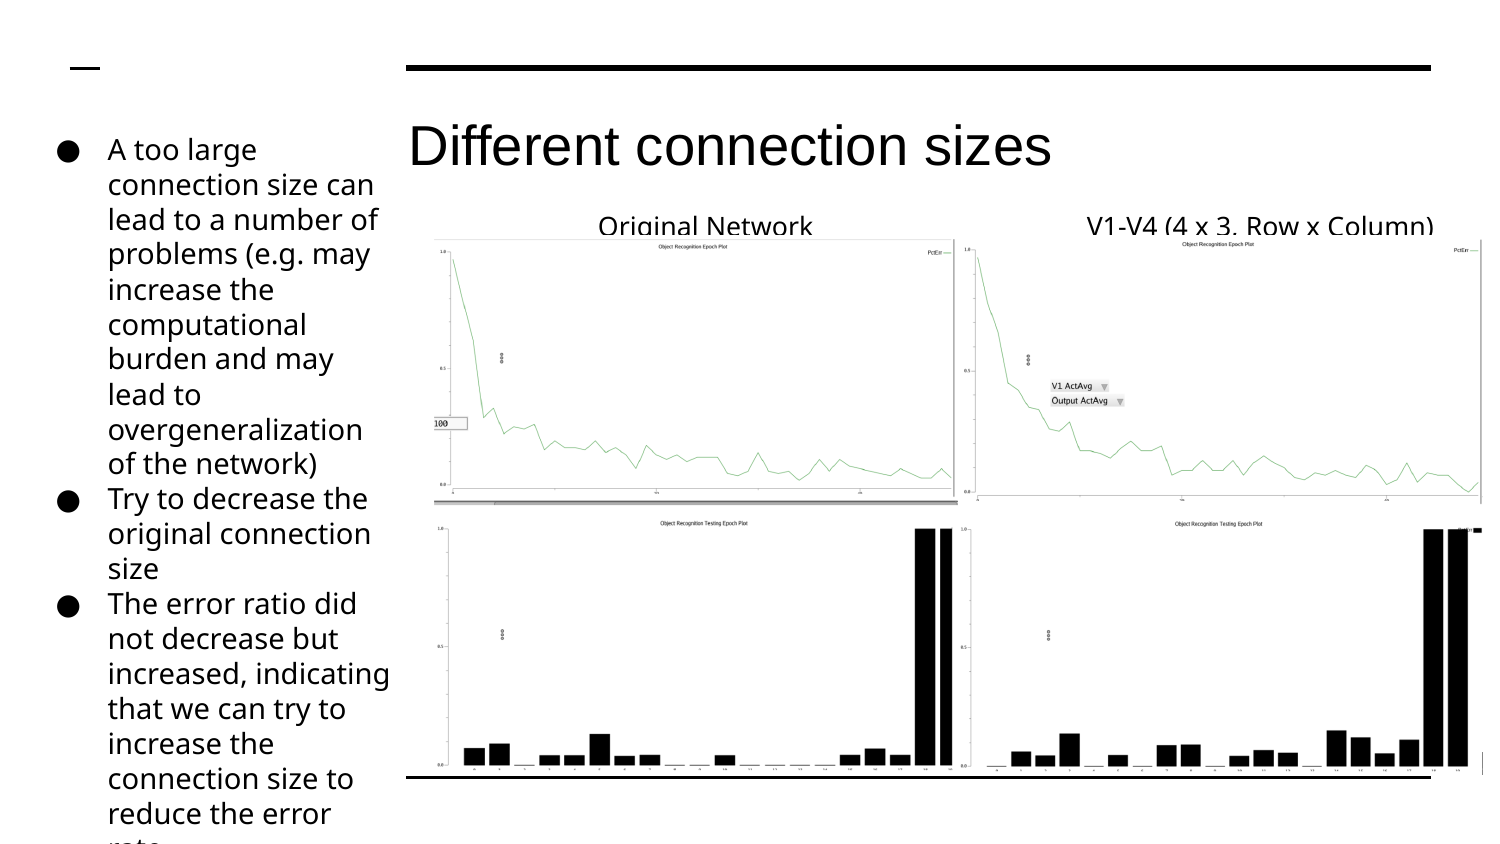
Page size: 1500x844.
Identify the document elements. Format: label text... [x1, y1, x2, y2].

picture [429, 234, 1483, 775]
list Original Network [582, 190, 917, 233]
title Different connection sizes [393, 94, 1431, 199]
text_box A too large connection size can lead to a number of problems (e.g. may increase the computational burden and may lead to overgeneralization of the network) Try to decrease the original connection size The error ratio did not decrease but increased, indicating that we can try to increase the connection size to reduce the error rate [17, 116, 408, 821]
list V1-V4 (4 x 3, Row x Column) [1071, 190, 1483, 234]
